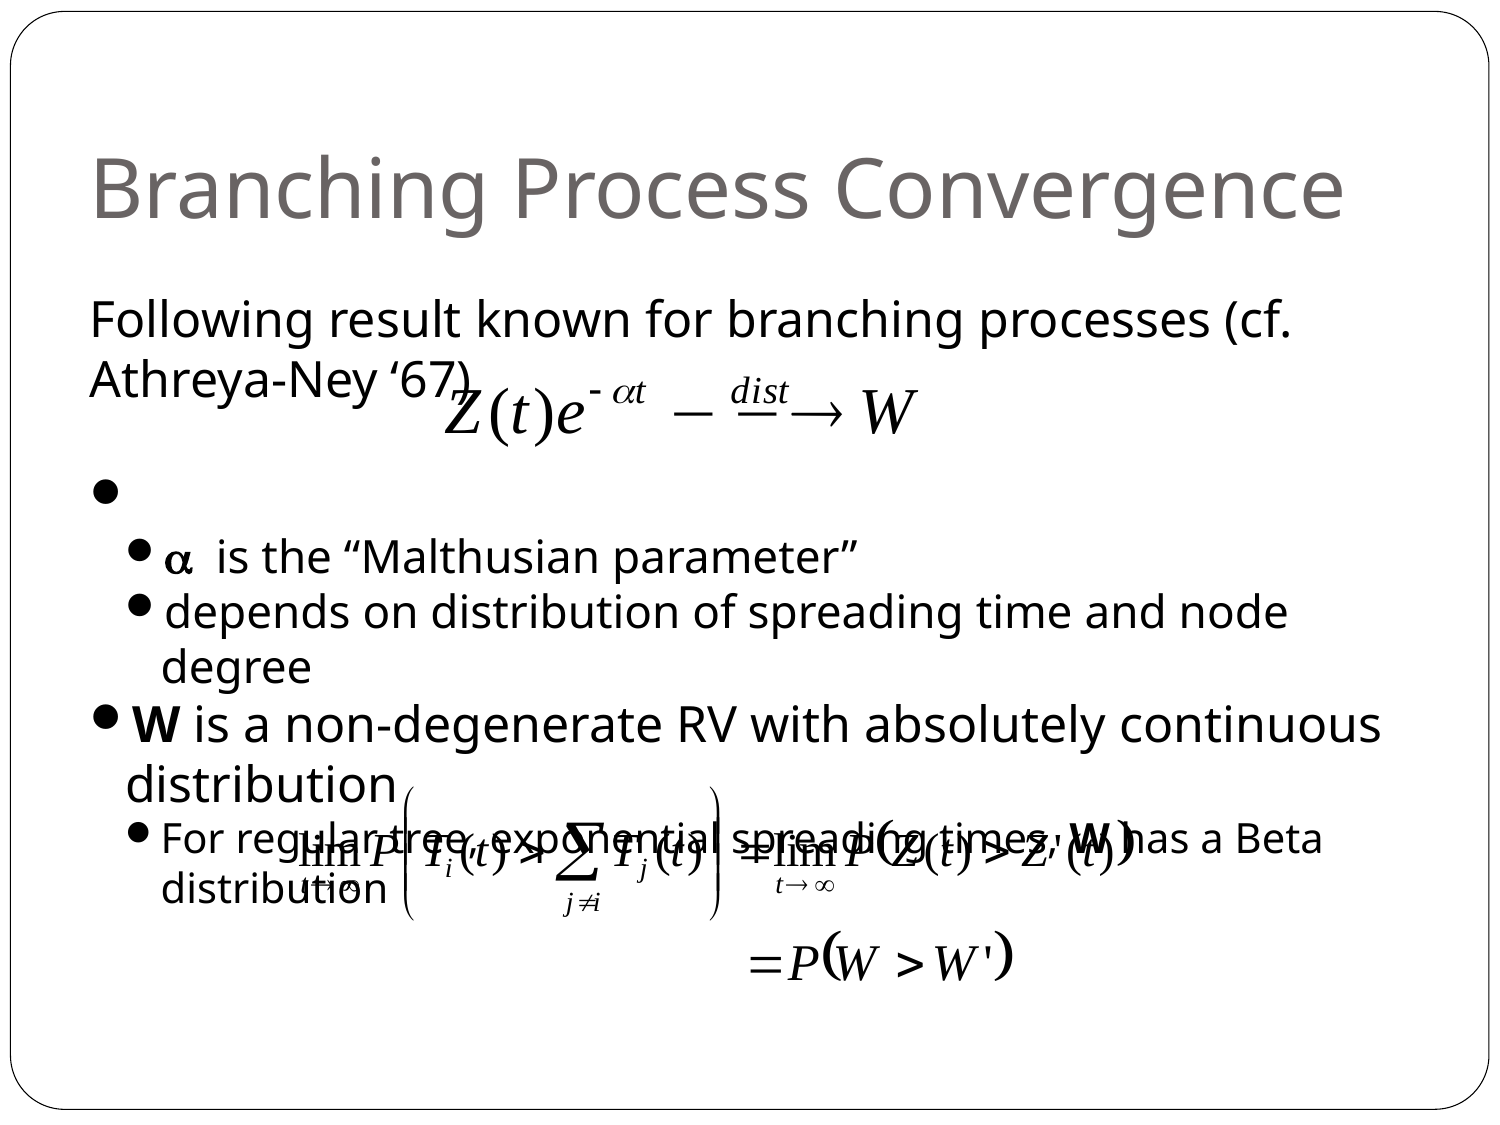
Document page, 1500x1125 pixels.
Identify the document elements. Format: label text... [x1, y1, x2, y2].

text_box Following result known for branching processes (cf. Athreya-Ney ‘67) a is the “Malthusian parameter” depends on distribution of spreading time and node degree W is a non-degenerate RV with absolutely continuous distribution For regular tree, exponential spreading times, W has a Beta distribution [75, 279, 1425, 850]
picture [433, 362, 936, 461]
text_box Branching Process Convergence [75, 62, 1425, 250]
picture [291, 778, 1136, 1003]
